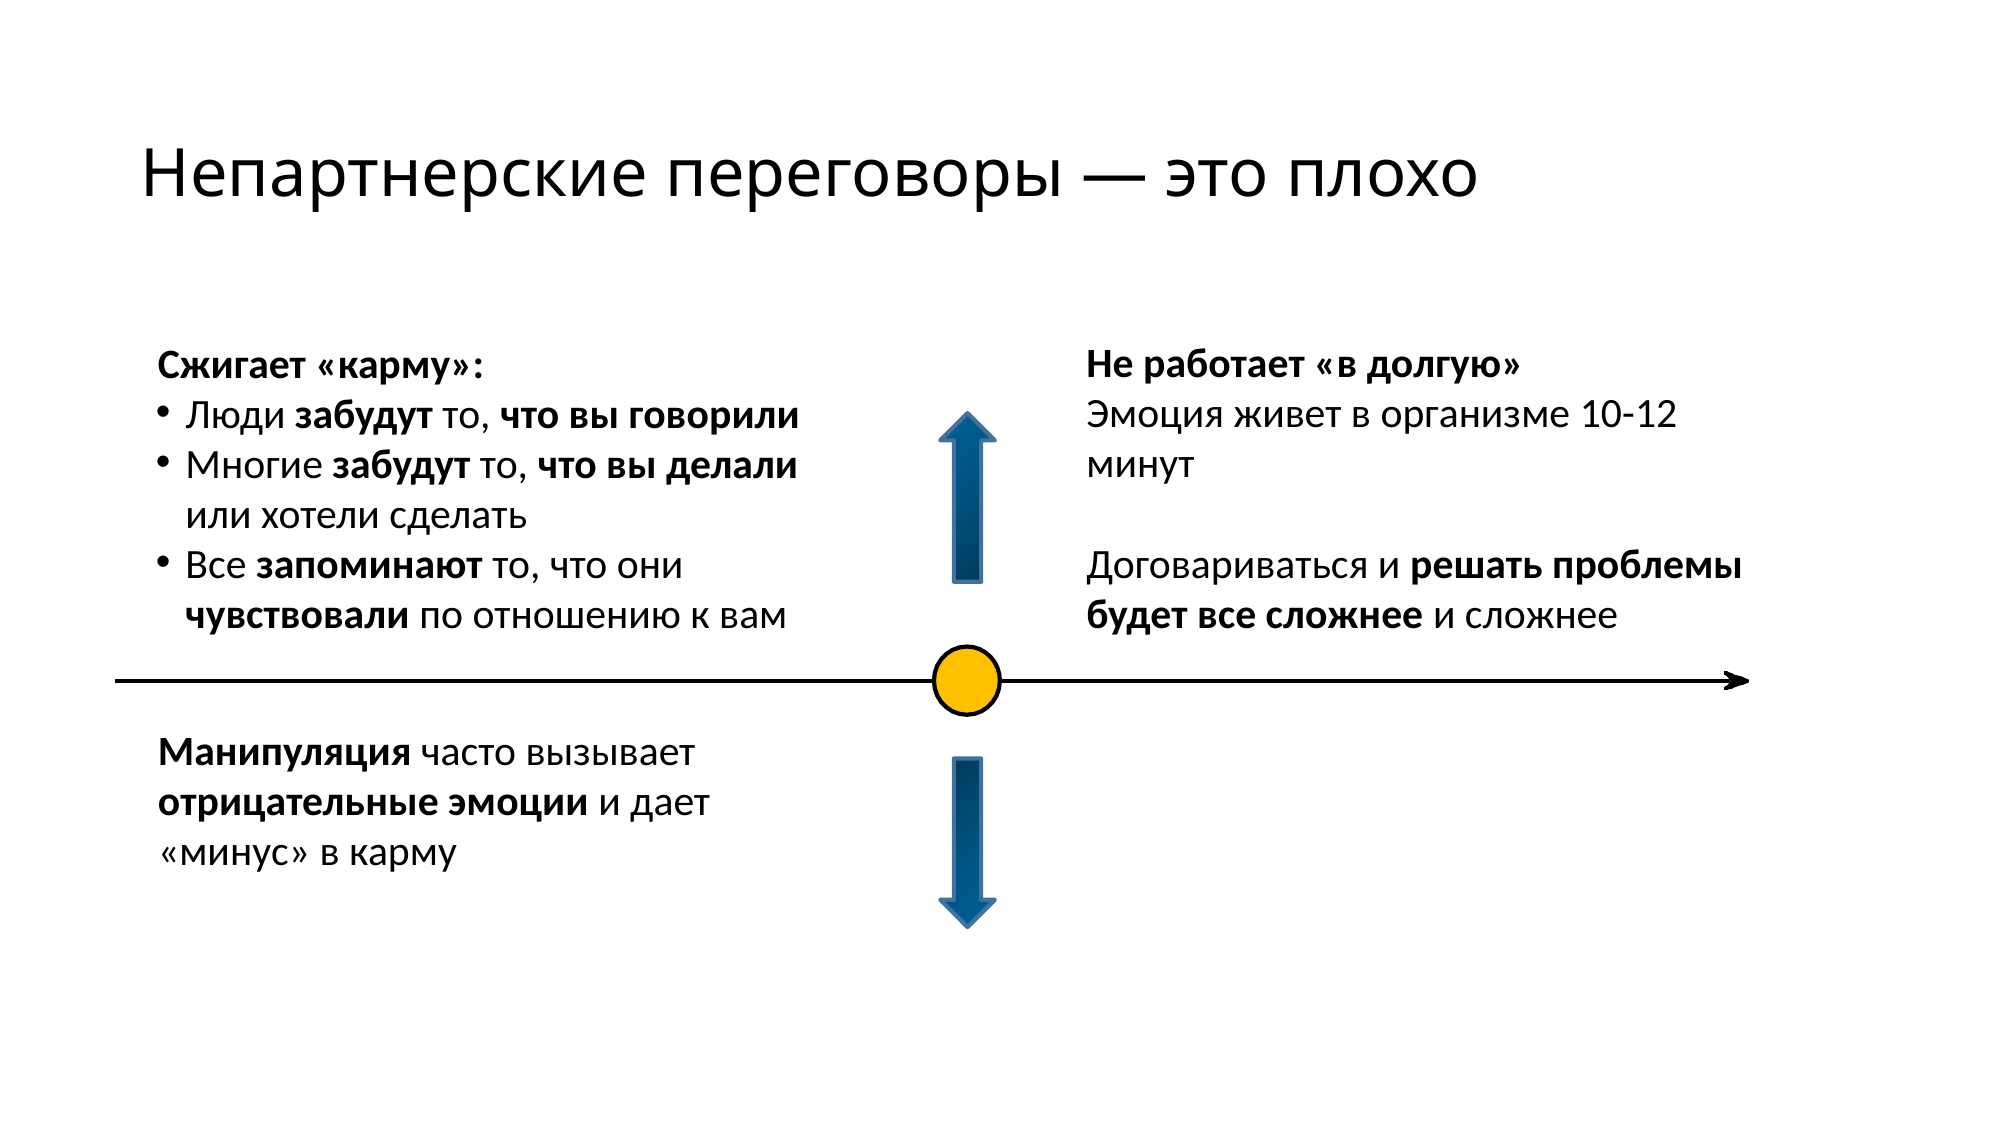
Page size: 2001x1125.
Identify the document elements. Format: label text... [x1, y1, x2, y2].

title Непартнерские переговоры — это плохо [137, 73, 1672, 264]
text_box Сжигает «карму»: Люди забудут то, что вы говорили Многие забудут то, что вы делали или хотели сделать Все запоминают то, что они чувствовали по отношению к вам Манипуляция часто вызывает отрицательные эмоции и дает «минус» в карму [155, 717, 823, 874]
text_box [114, 644, 1749, 717]
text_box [938, 756, 998, 930]
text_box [938, 410, 998, 584]
text_box Не работает «в долгую» Эмоция живет в организме 10-12 минут Договариваться и решать проблемы будет все сложнее и сложнее [1084, 333, 1811, 637]
text_box Сжигает «карму»: Люди забудут то, что вы говорили Многие забудут то, что вы делали или хотели сделать Все запоминают то, что они чувствовали по отношению к вам Манипуляция часто вызывает отрицательные эмоции и дает «минус» в карму [155, 334, 823, 644]
